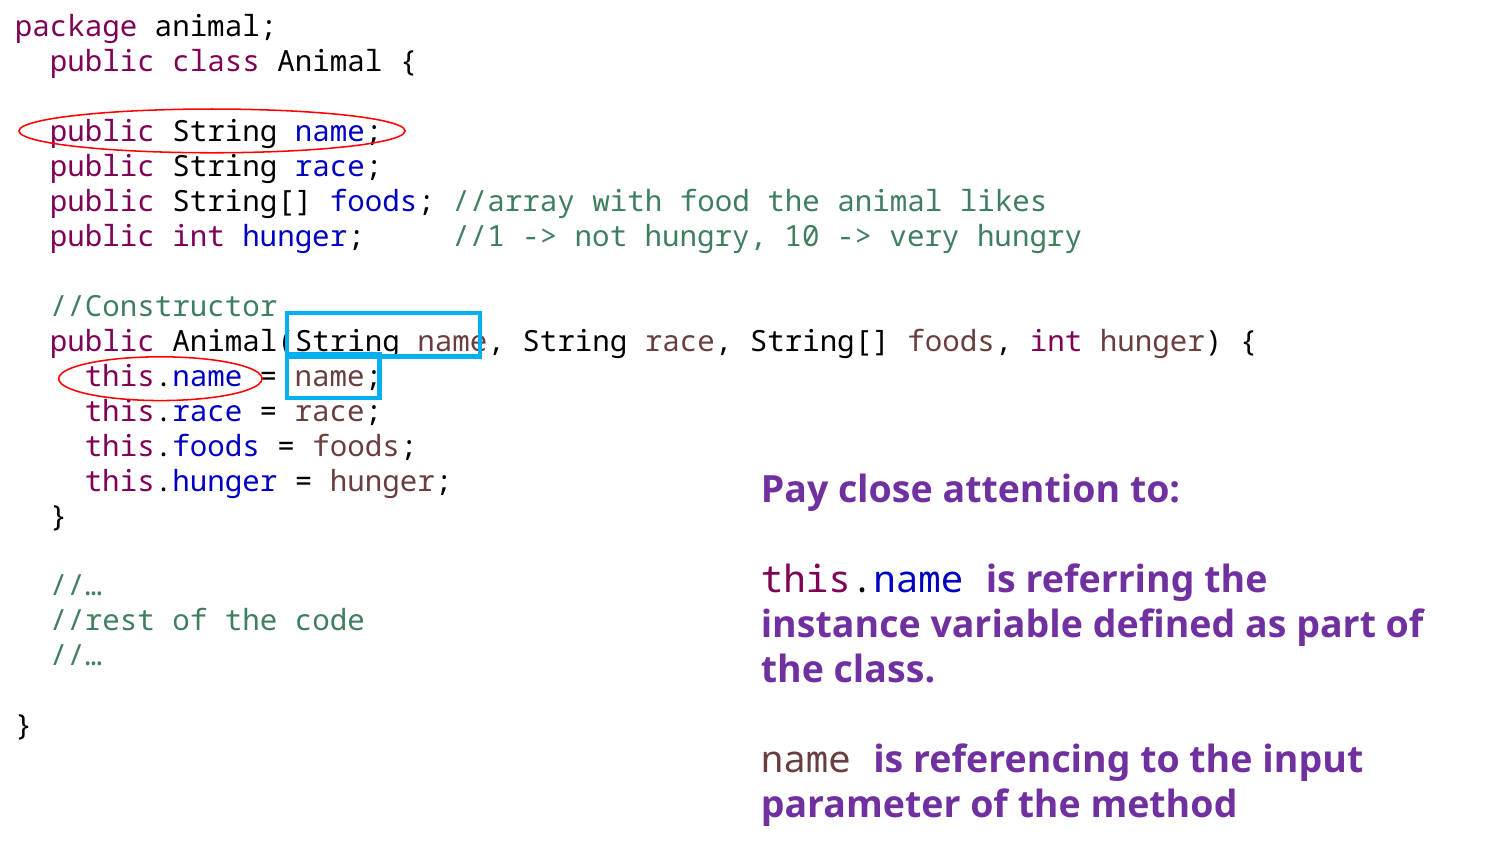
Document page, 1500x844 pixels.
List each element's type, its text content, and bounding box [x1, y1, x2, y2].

text_box [286, 353, 380, 399]
text_box Pay close attention to: this.name is referring the instance variable defined as part of the class. name is referencing to the input parameter of the method [746, 457, 1452, 833]
text_box [17, 107, 407, 154]
text_box [286, 312, 481, 358]
text_box [57, 355, 264, 402]
text_box package animal; public class Animal { public String name; public String race; public String[] foods; //array with food the animal likes public int hunger; //1 -> not hungry, 10 -> very hungry //Constructor public Animal(String name, String race, String[] foods, int hunger) { this.name = name; this.race = race; this.foods = foods; this.hunger = hunger; } //… //rest of the code //… } [0, 0, 1493, 749]
